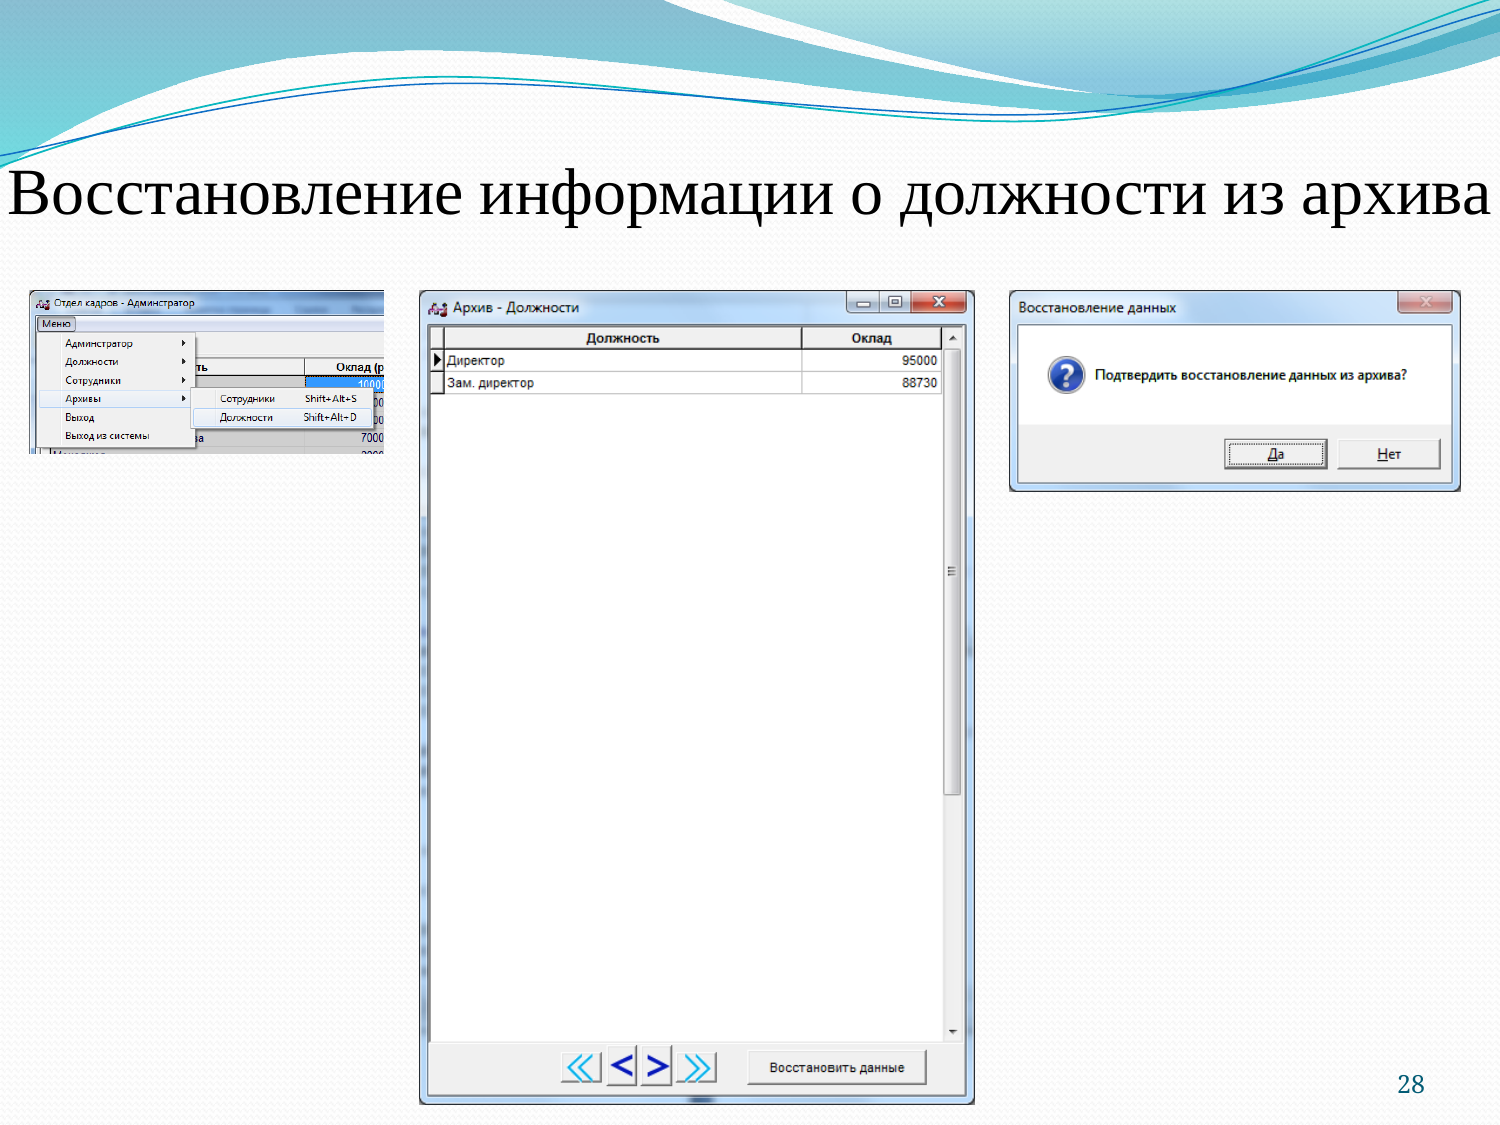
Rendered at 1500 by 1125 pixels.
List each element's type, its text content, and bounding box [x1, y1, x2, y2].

picture [418, 290, 975, 1106]
title Восстановление информации о должности из архива [0, 101, 1500, 268]
picture [1009, 290, 1461, 492]
slide_number 28 [1299, 1042, 1425, 1103]
picture [29, 290, 385, 454]
